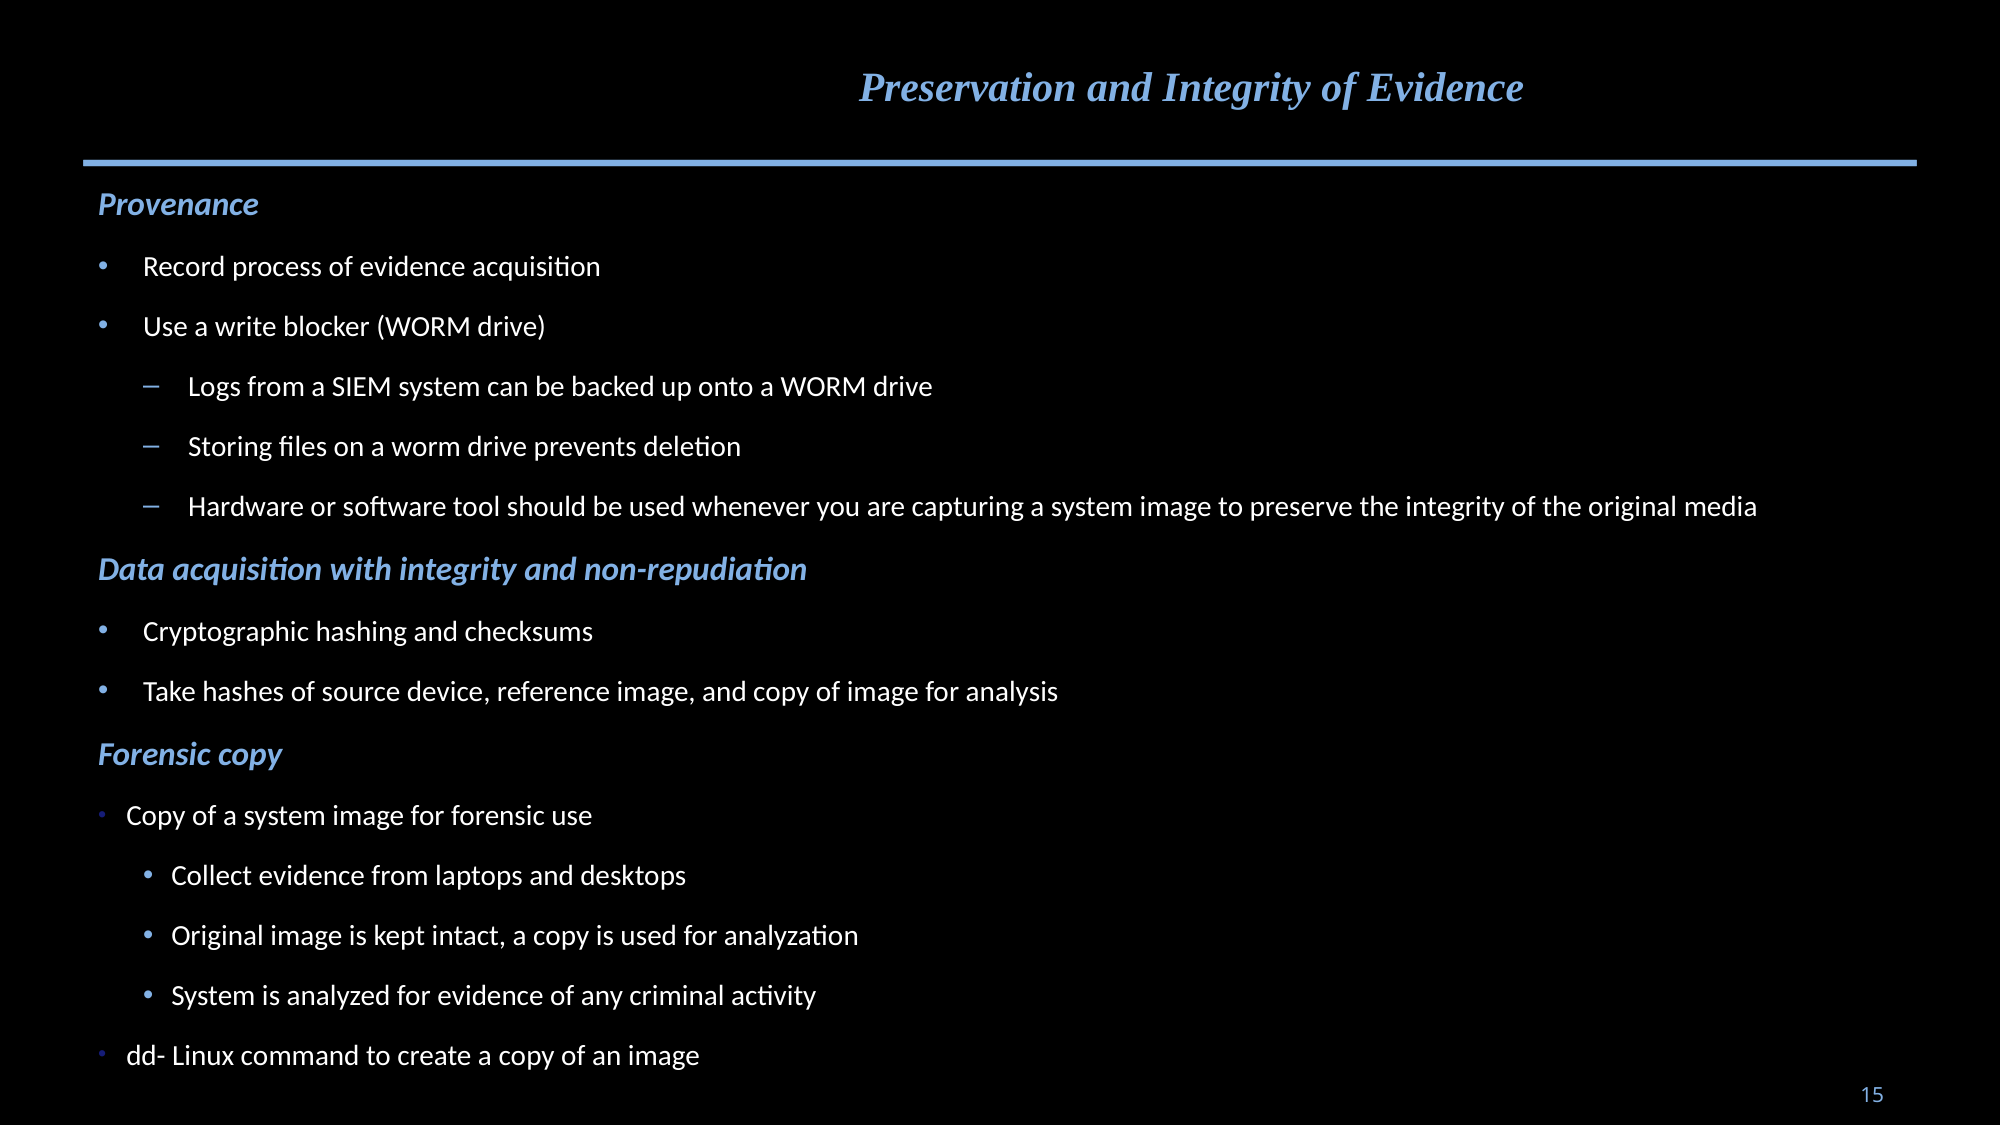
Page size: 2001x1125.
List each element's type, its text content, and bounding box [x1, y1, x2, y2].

title Preservation and Integrity of Evidence [383, 52, 2000, 175]
slide_number 15 [1746, 1070, 1998, 1121]
list Provenance Record process of evidence acquisition Use a write blocker (WORM drive) Logs from a SIEM system can be backed up onto a WORM drive Storing files on a worm drive prevents deletion Hardware or software tool should be used whenever you are capturing a system image to preserve the integrity of the original media Data acquisition with integrity and non-repudiation Cryptographic hashing and checksums Take hashes of source device, reference image, and copy of image for analysis Forensic copy Copy of a system image for forensic use Collect evidence from laptops and desktops Original image is kept intact, a copy is used for analyzation System is analyzed for evidence of any criminal activity dd- Linux command to create a copy of an image [83, 174, 1917, 1121]
